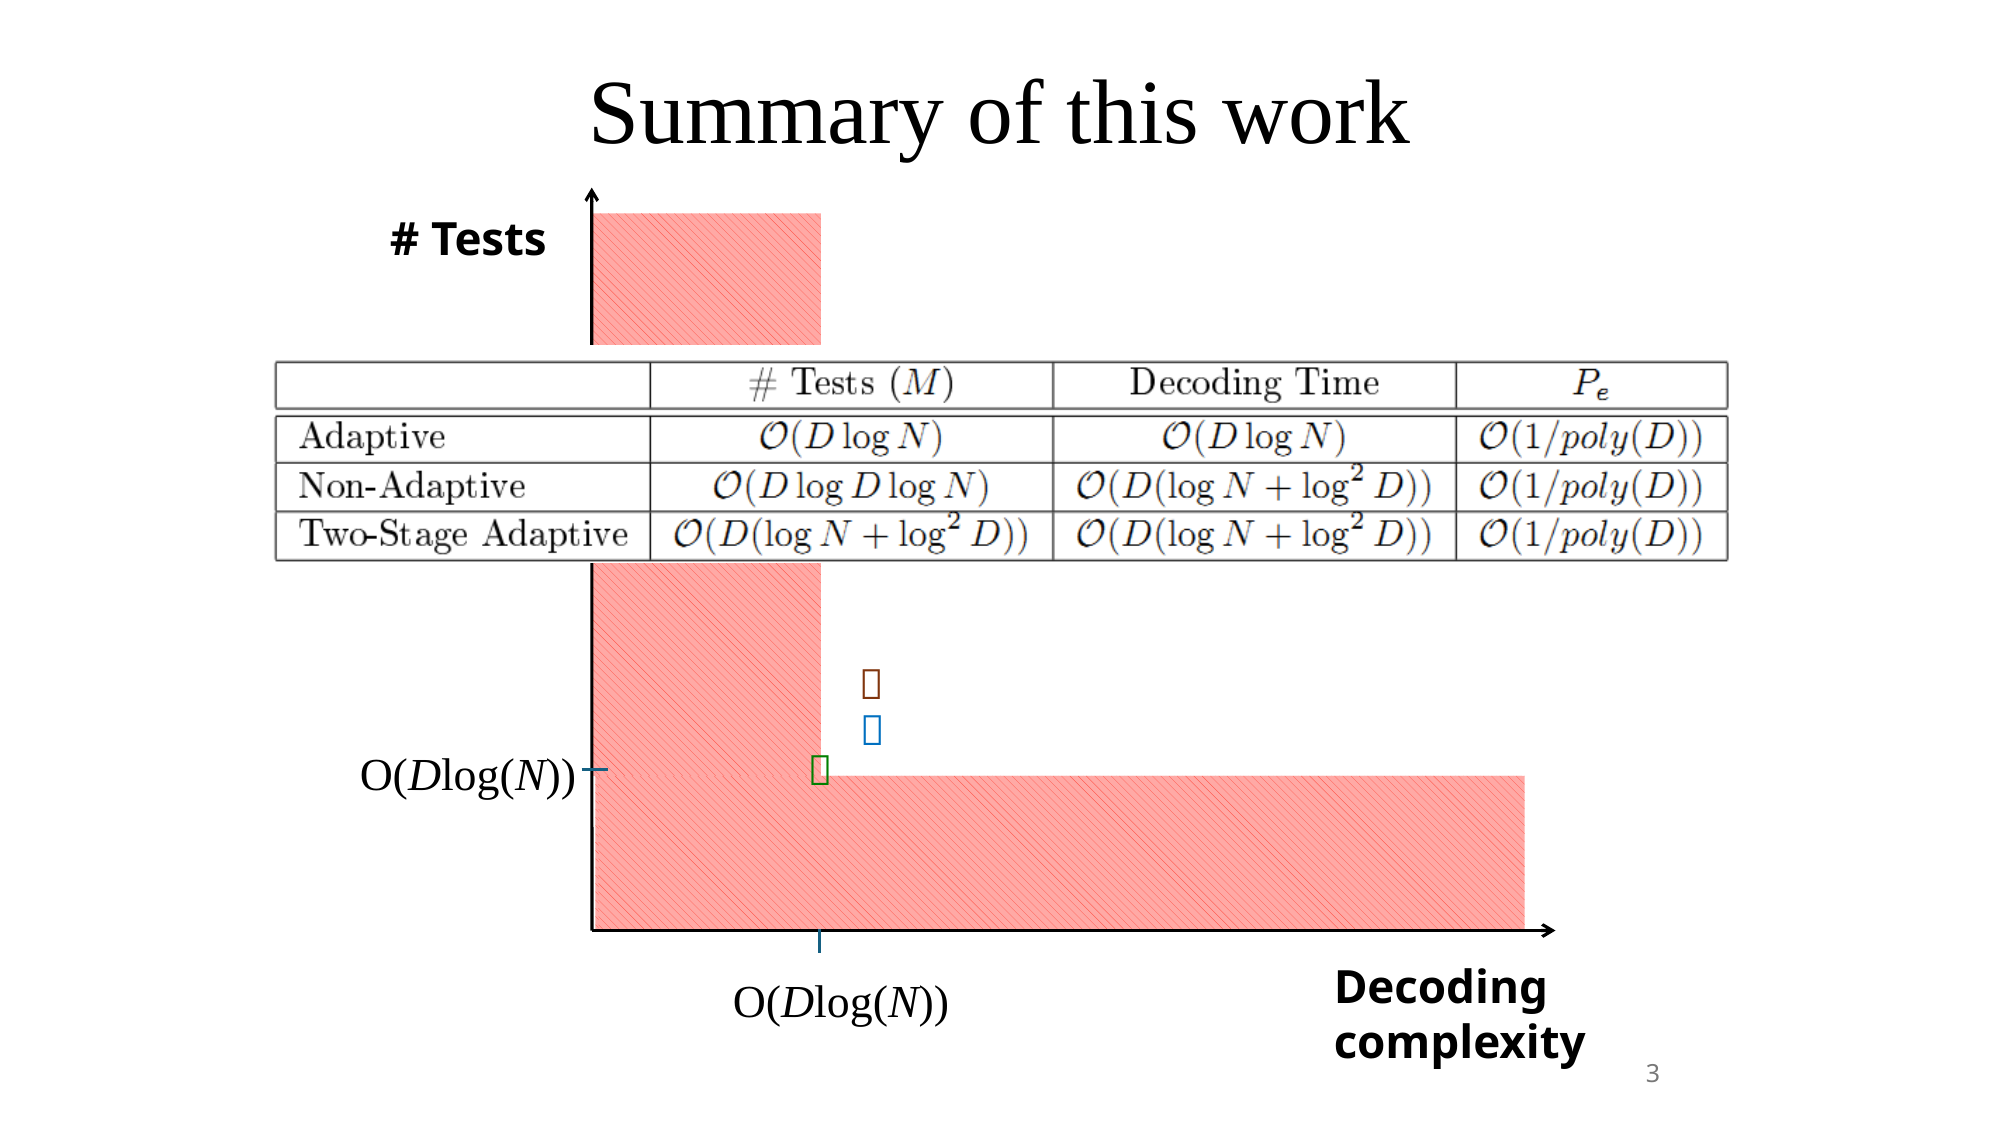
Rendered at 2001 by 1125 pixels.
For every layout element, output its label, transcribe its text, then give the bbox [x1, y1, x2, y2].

text_box O(Dlog(N)) [718, 964, 964, 1034]
text_box # Tests [375, 202, 591, 273]
text_box # Tests [593, 202, 605, 273]
text_box O(Dlog(N)) [345, 737, 591, 808]
slide_number 3 [1325, 1042, 1675, 1103]
text_box  [845, 696, 900, 762]
text_box  [792, 735, 848, 801]
text_box [597, 775, 1526, 929]
text_box [594, 563, 822, 777]
picture [262, 345, 1734, 563]
text_box  [844, 650, 899, 715]
text_box [594, 212, 822, 345]
text_box Decoding complexity [1318, 949, 1766, 1075]
text_box Summary of this work [324, 12, 1675, 200]
